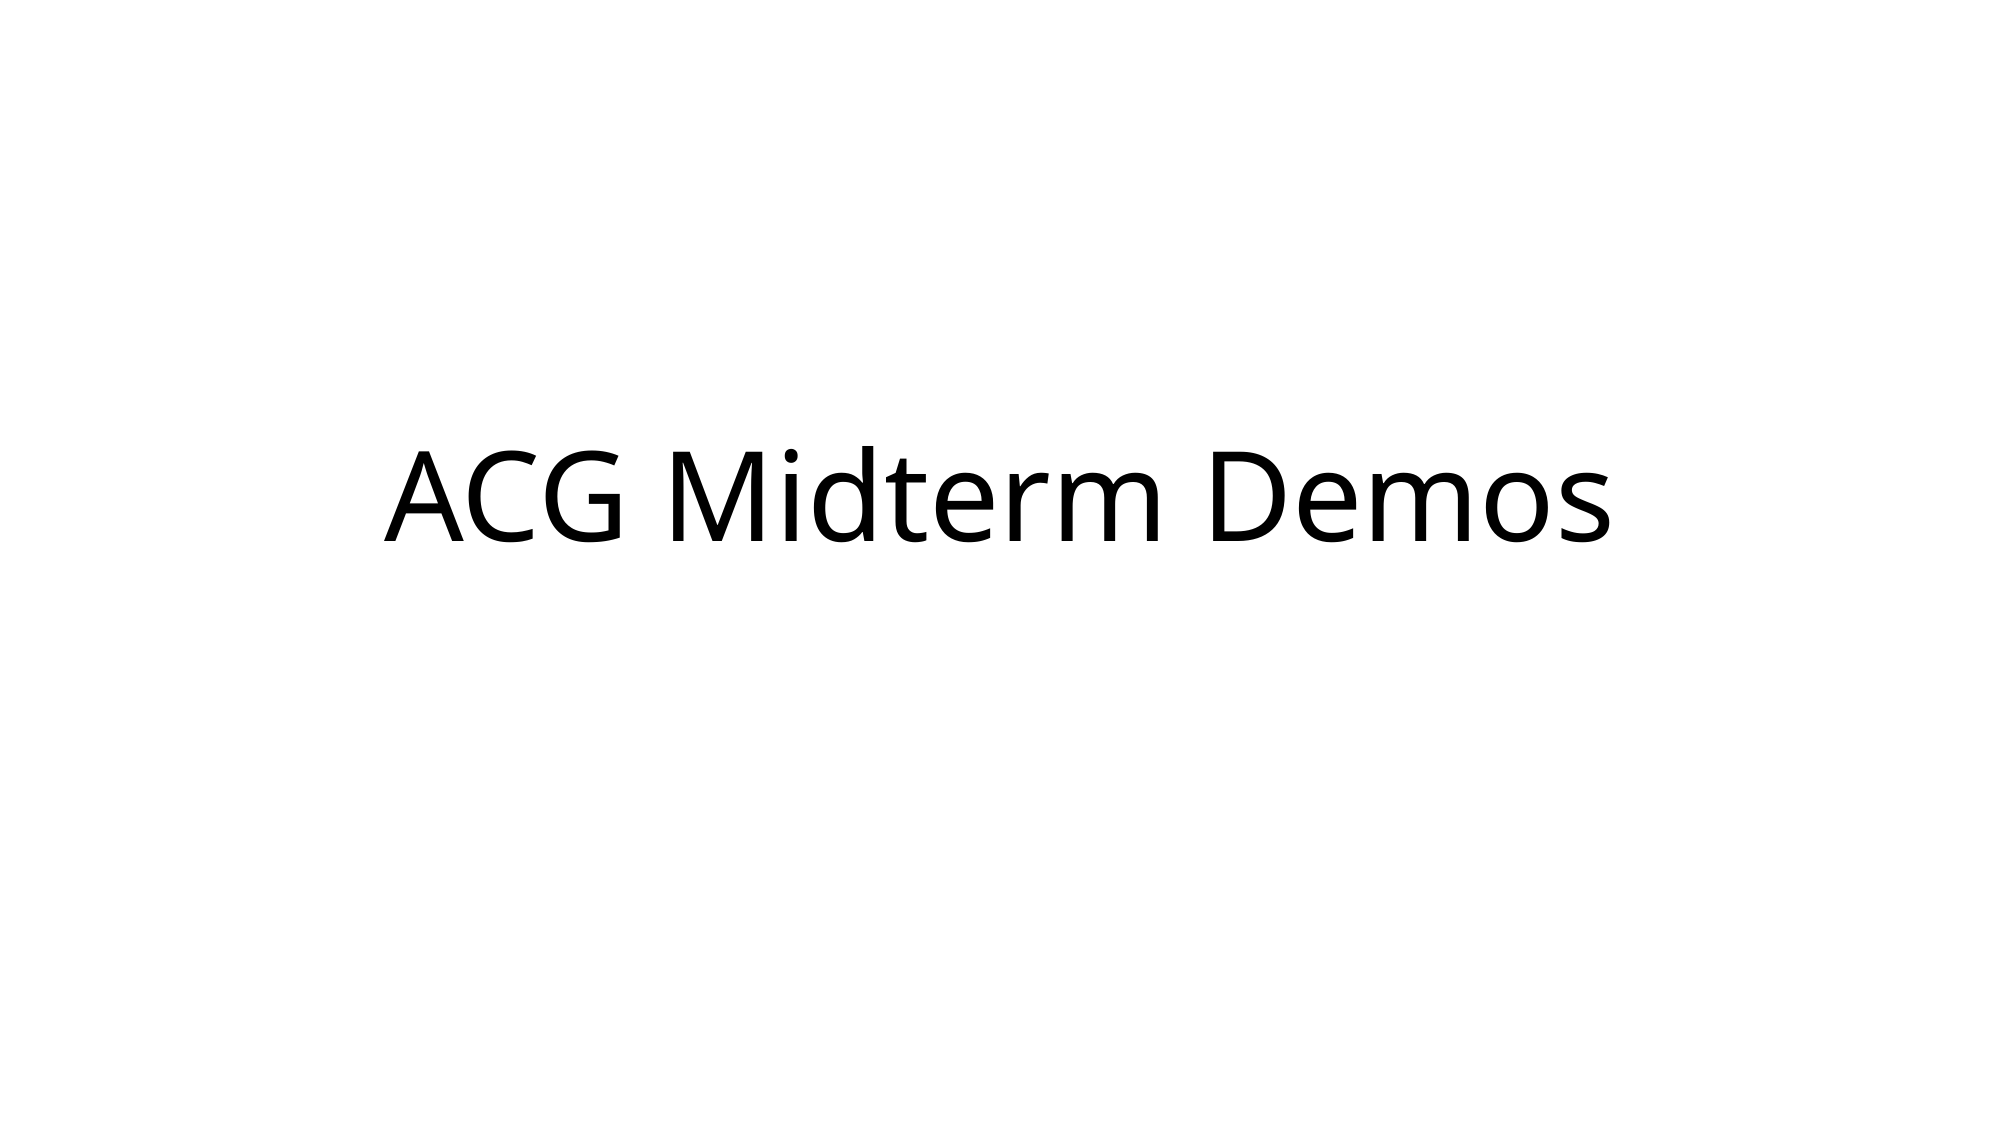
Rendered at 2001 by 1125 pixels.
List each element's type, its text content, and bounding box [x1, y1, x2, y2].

title ACG Midterm Demos [249, 184, 1750, 576]
